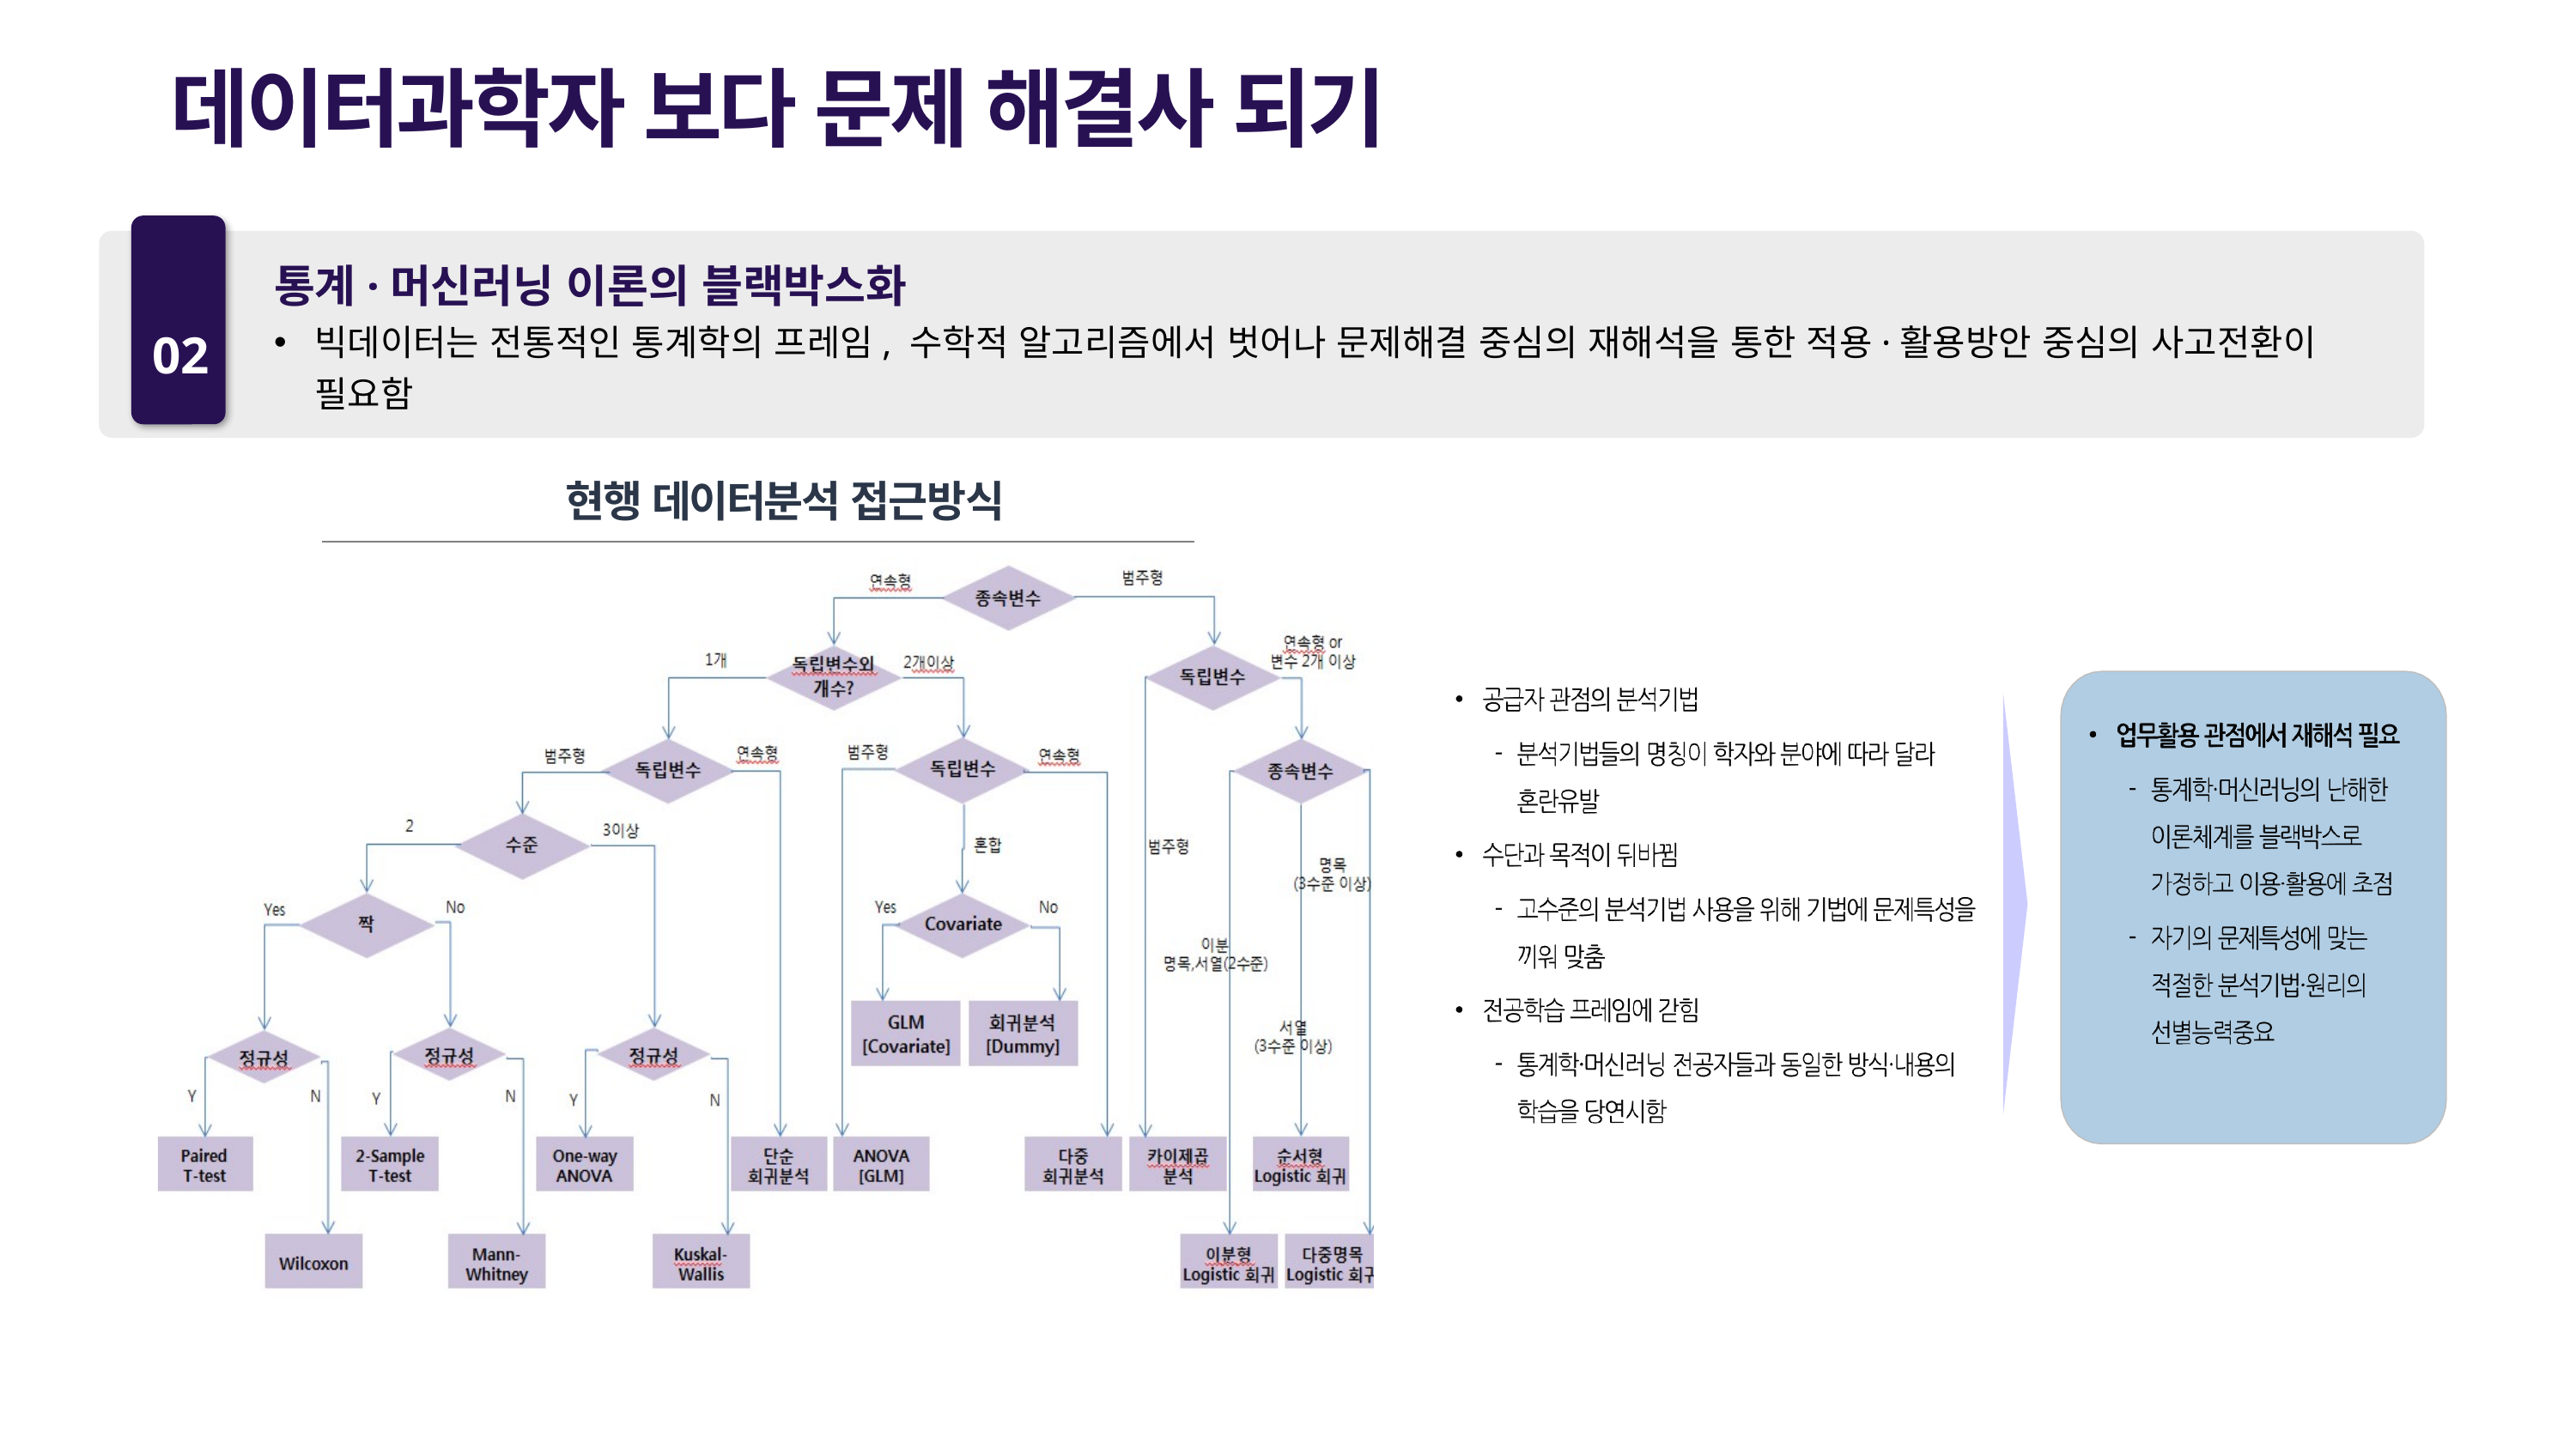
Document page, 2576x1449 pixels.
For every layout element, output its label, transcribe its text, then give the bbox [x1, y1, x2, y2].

text_box 데이터과학자 보다 문제 해결사 되기 [157, 48, 1674, 164]
picture [157, 556, 1375, 1299]
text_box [1455, 670, 2448, 1145]
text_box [99, 215, 2425, 439]
text_box 현행 데이터분석 접근방식 [477, 472, 1091, 526]
